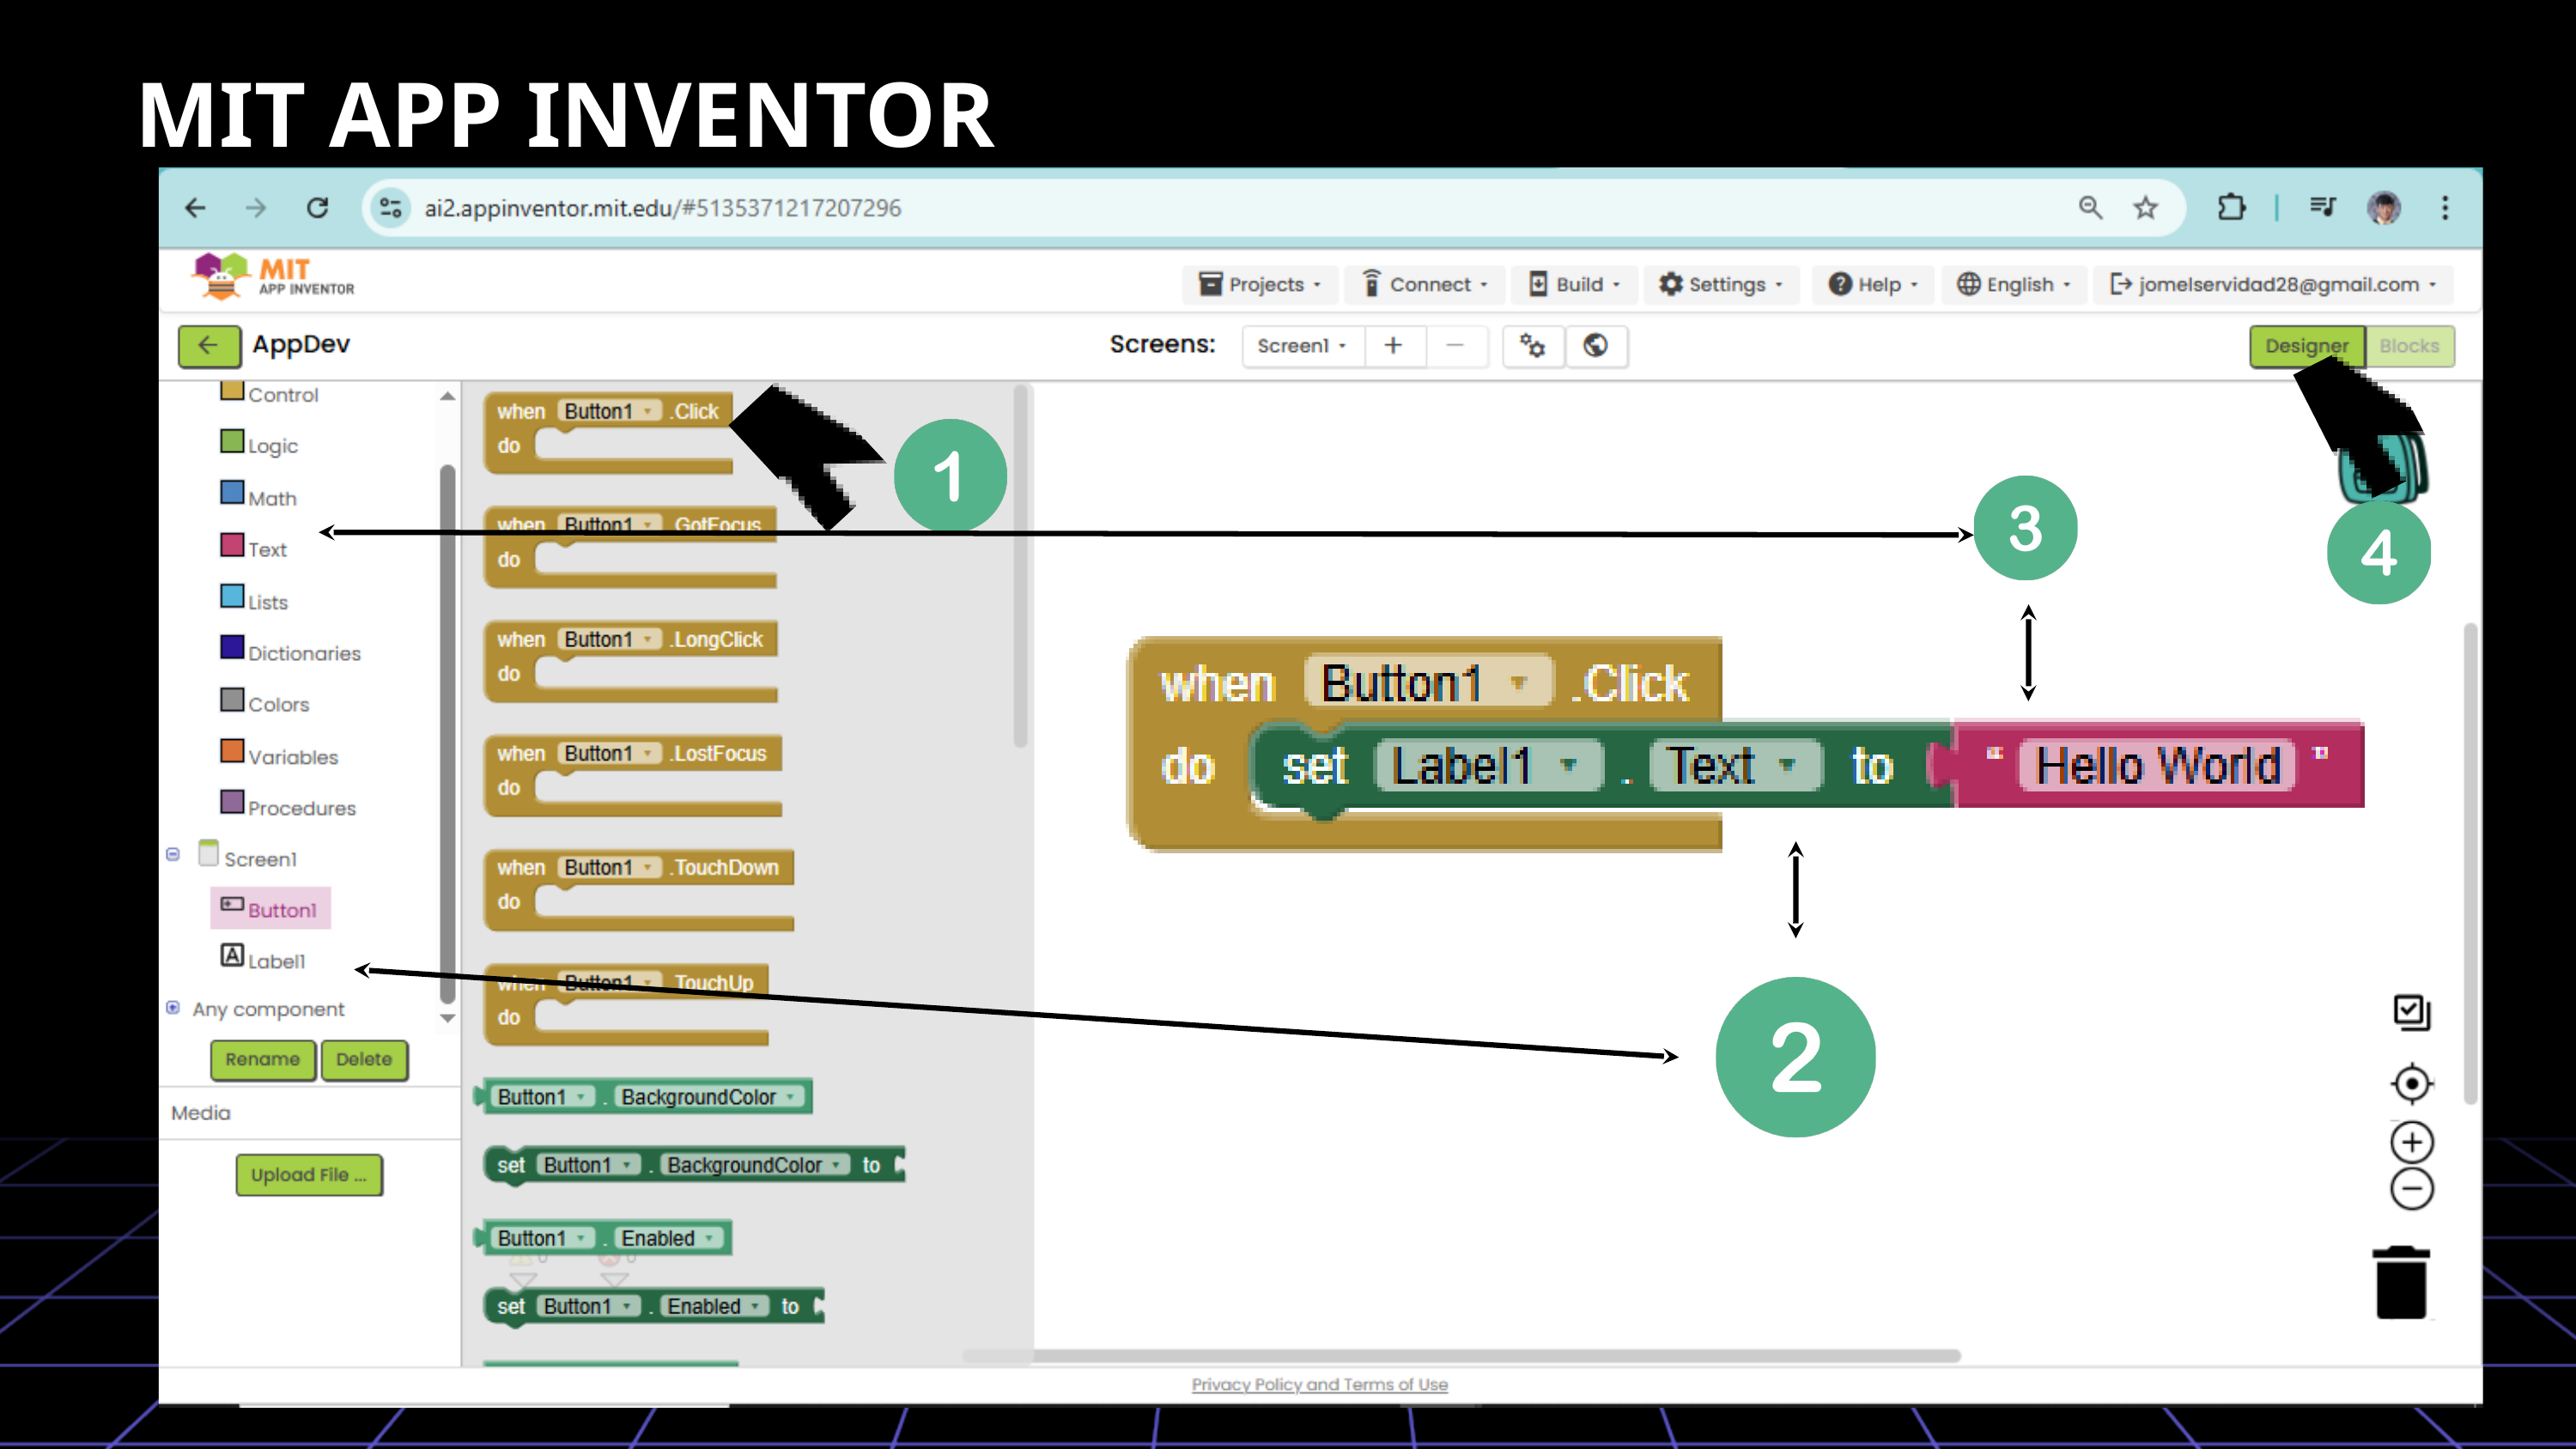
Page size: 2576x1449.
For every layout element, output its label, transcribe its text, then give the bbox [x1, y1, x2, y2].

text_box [318, 531, 1975, 536]
text_box [2327, 500, 2432, 604]
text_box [354, 969, 1680, 1058]
text_box [1081, 603, 2402, 894]
text_box [2293, 333, 2440, 500]
text_box [158, 167, 2483, 1409]
text_box MIT APP INVENTOR [135, 24, 2078, 166]
text_box [0, 1137, 2576, 1449]
text_box [894, 419, 1007, 530]
text_box [728, 363, 894, 530]
text_box [1716, 977, 1876, 1137]
text_box [1973, 476, 2078, 580]
